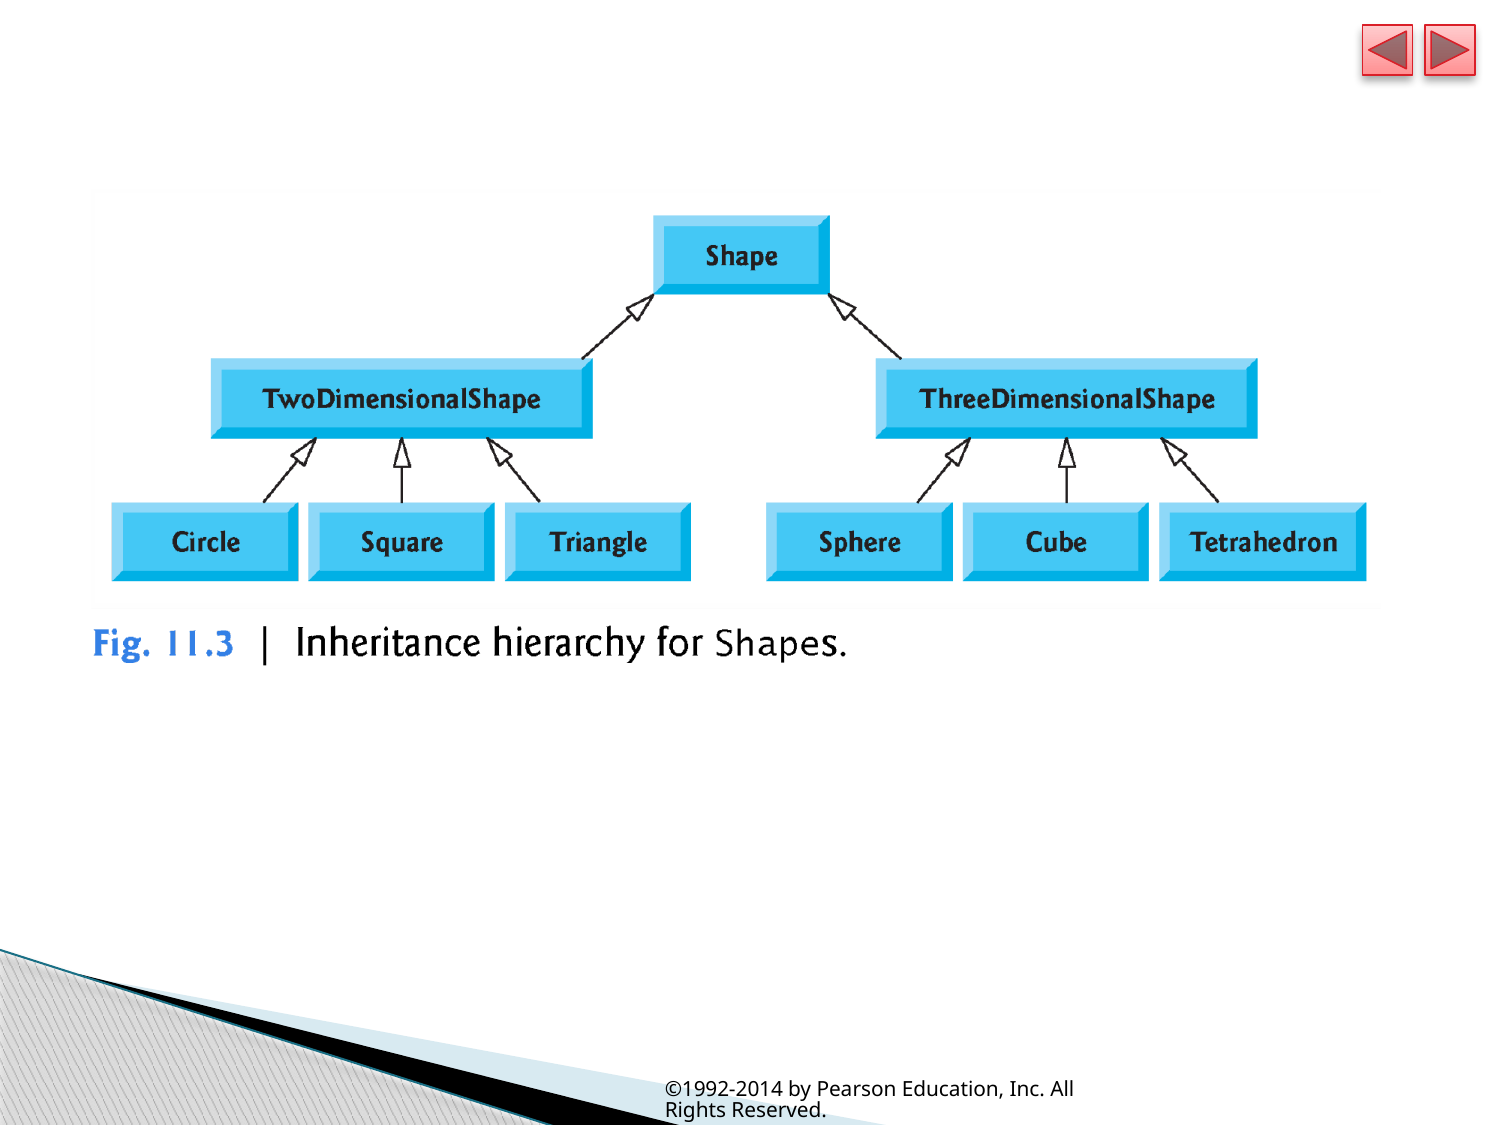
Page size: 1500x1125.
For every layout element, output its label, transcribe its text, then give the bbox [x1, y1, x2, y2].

picture [74, 124, 1398, 688]
footer ©1992-2014 by Pearson Education, Inc. All Rights Reserved. [650, 1051, 1105, 1112]
